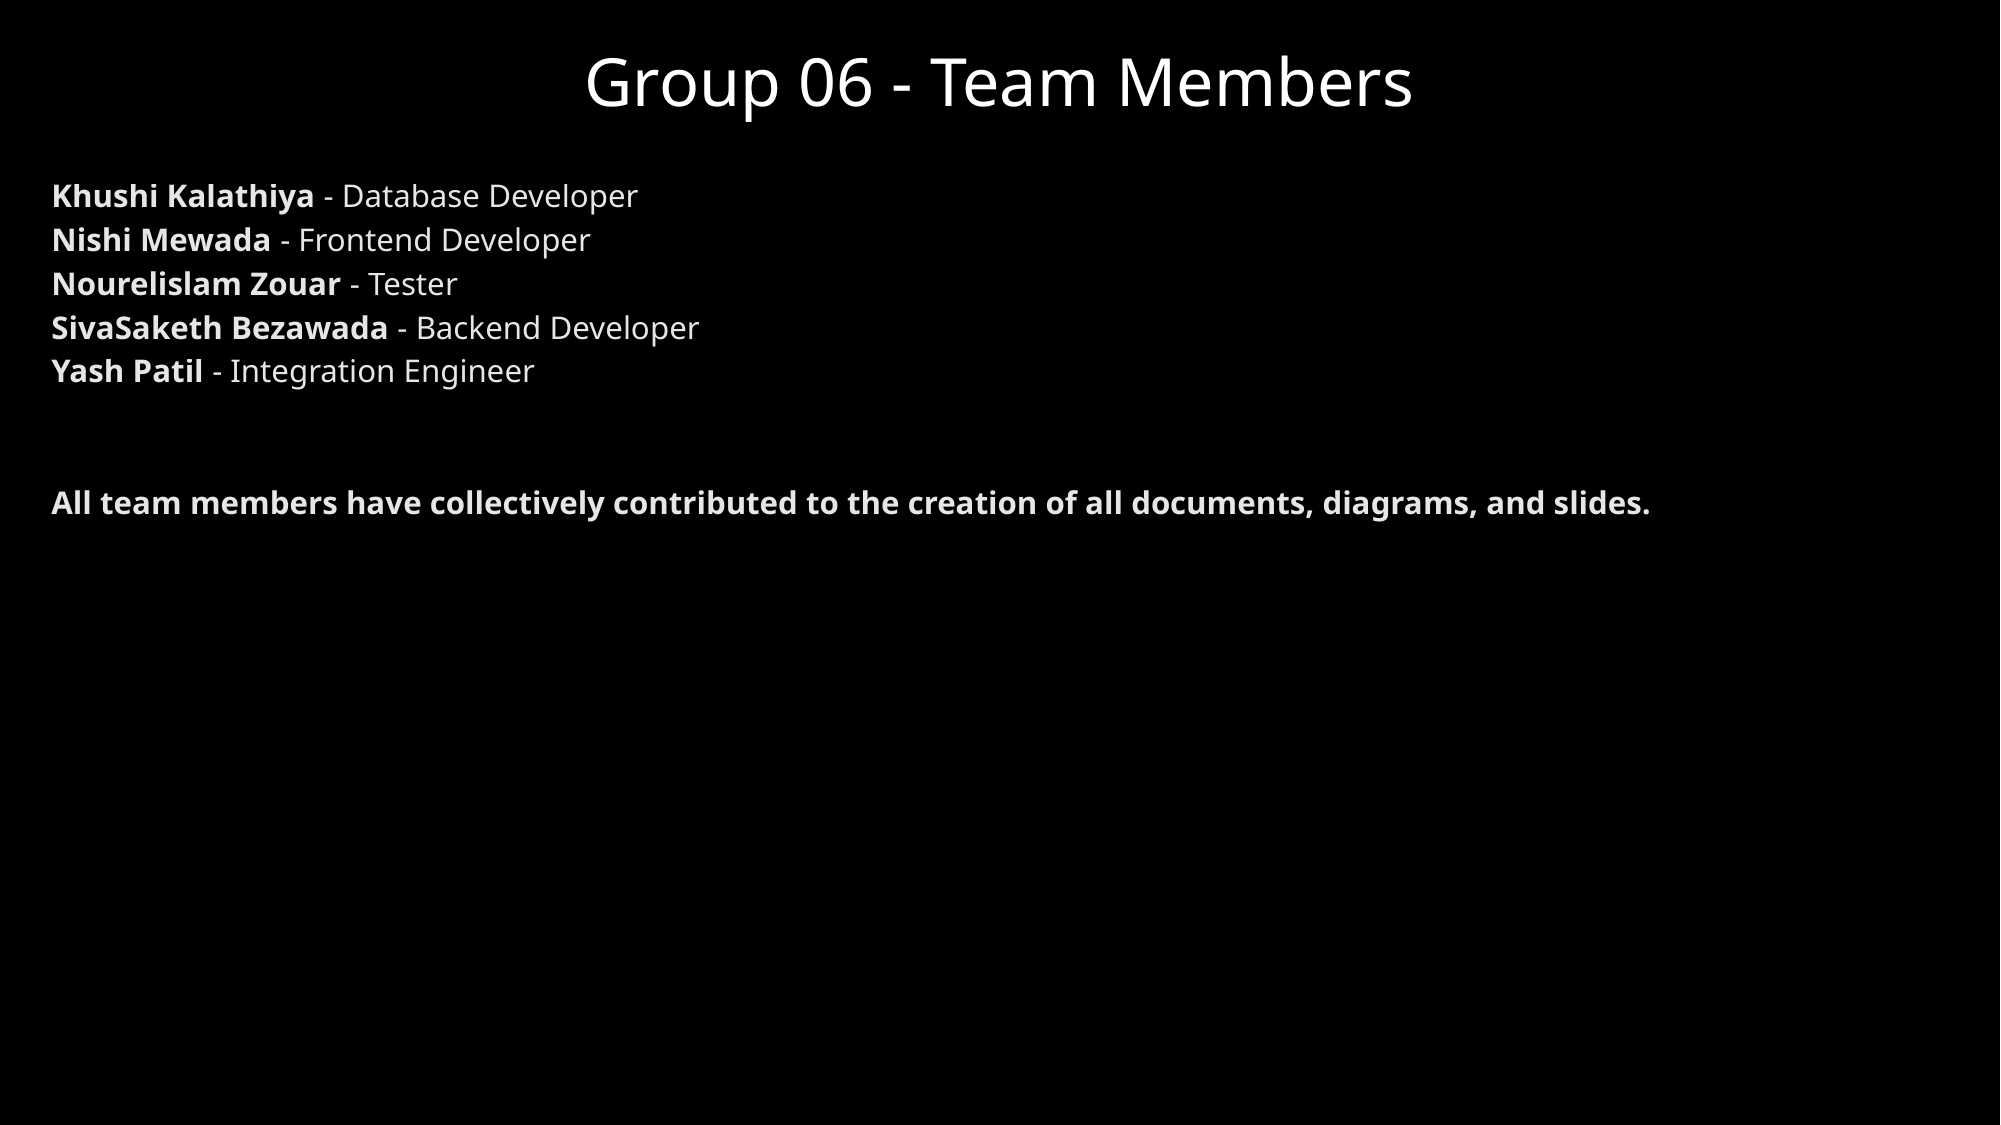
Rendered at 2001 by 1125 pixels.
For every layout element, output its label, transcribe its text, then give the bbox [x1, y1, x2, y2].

text_box Group 06 - Team Members [0, 36, 2000, 119]
text_box Khushi Kalathiya - Database Developer Nishi Mewada - Frontend Developer Nourelislam Zouar - Tester SivaSaketh Bezawada - Backend Developer Yash Patil - Integration Engineer All team members have collectively contributed to the creation of all documents, diagrams, and slides. [51, 82, 2000, 1049]
